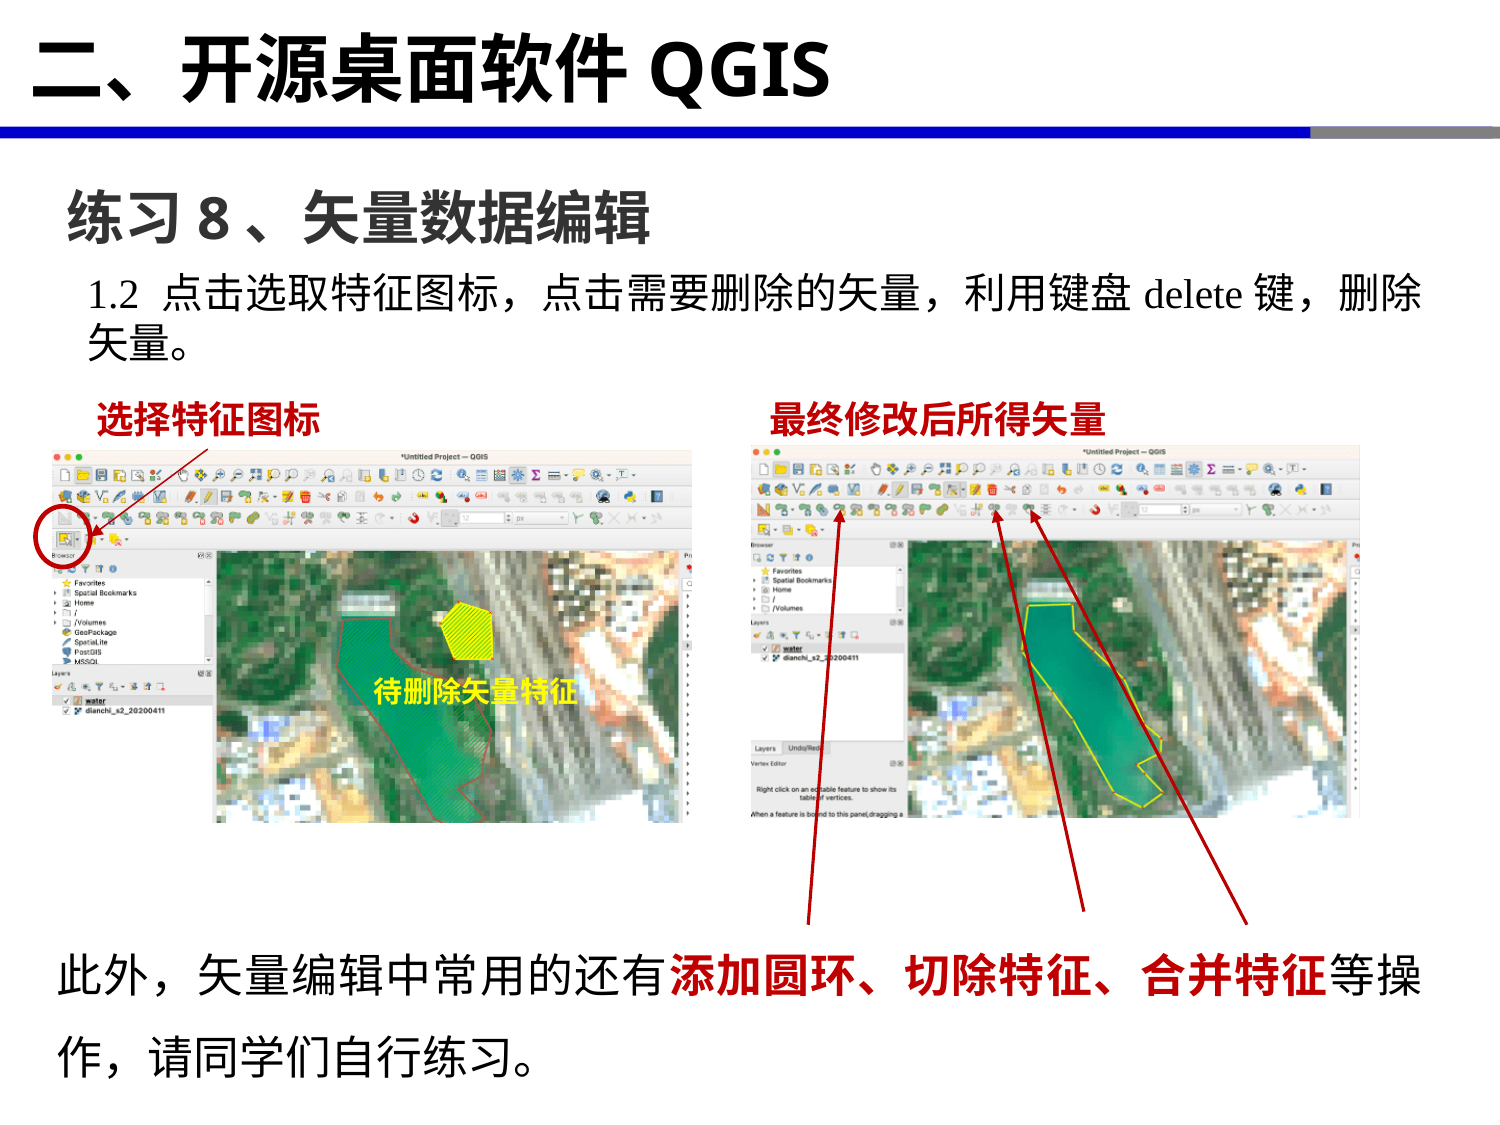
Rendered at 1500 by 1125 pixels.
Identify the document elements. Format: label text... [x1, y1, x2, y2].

picture [51, 449, 692, 824]
title 二、开源桌面软件QGIS [0, 1, 1479, 132]
picture [750, 443, 1361, 819]
text_box 此外，矢量编辑中常用的还有添加圆环、切除特征、合并特征等操作，请同学们自行练习。 [41, 911, 1438, 1092]
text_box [807, 509, 1248, 925]
text_box 选择特征图标 [52, 388, 366, 447]
text_box 最终修改后所得矢量 [754, 388, 1259, 442]
text_box 练习8、矢量数据编辑 [52, 138, 1448, 259]
text_box 1.2 点击选取特征图标，点击需要删除的矢量，利用键盘delete键，删除矢量。 [72, 259, 1437, 375]
text_box [35, 512, 46, 561]
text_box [89, 448, 208, 537]
